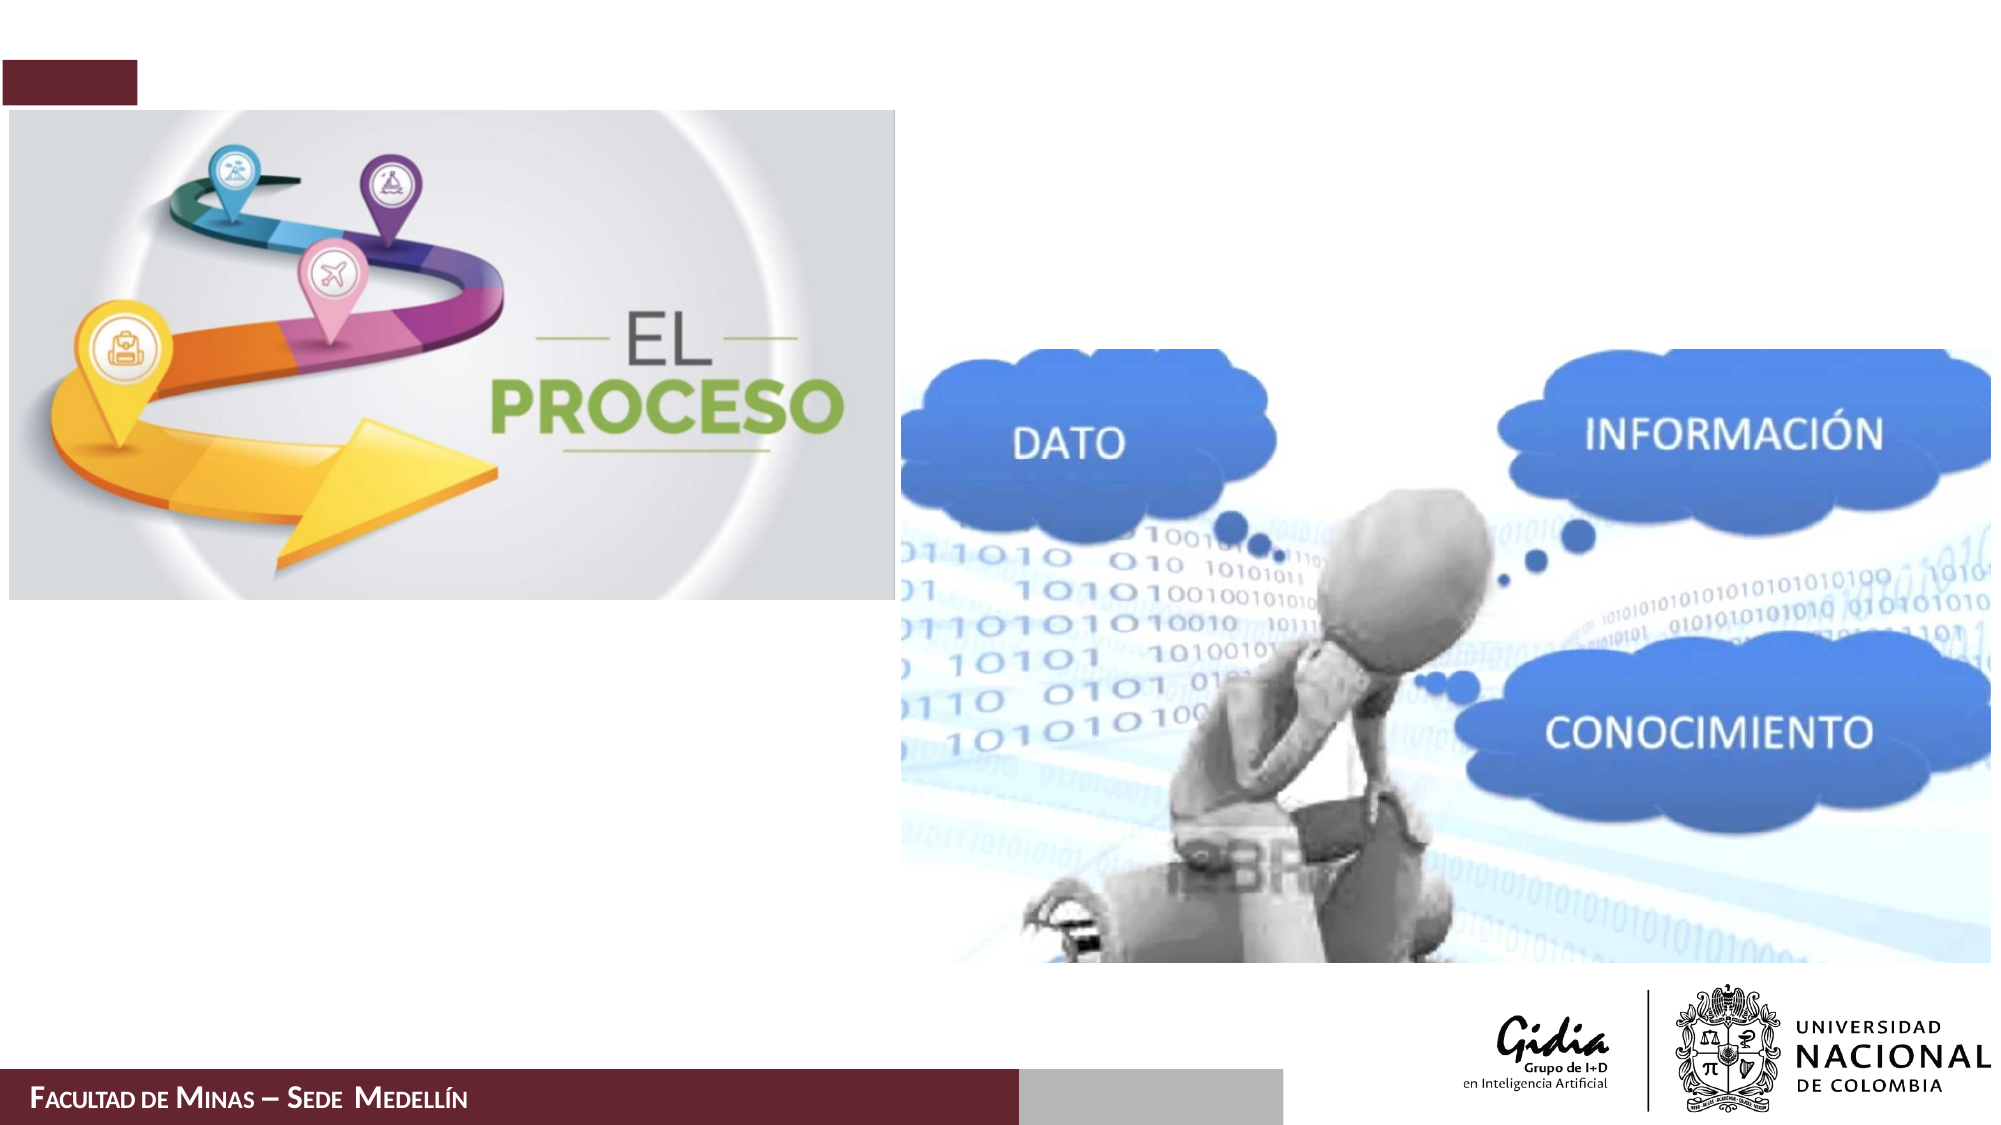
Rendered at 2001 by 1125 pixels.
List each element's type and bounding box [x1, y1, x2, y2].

picture [1463, 983, 1992, 1113]
picture [900, 349, 1991, 963]
picture [9, 109, 895, 601]
